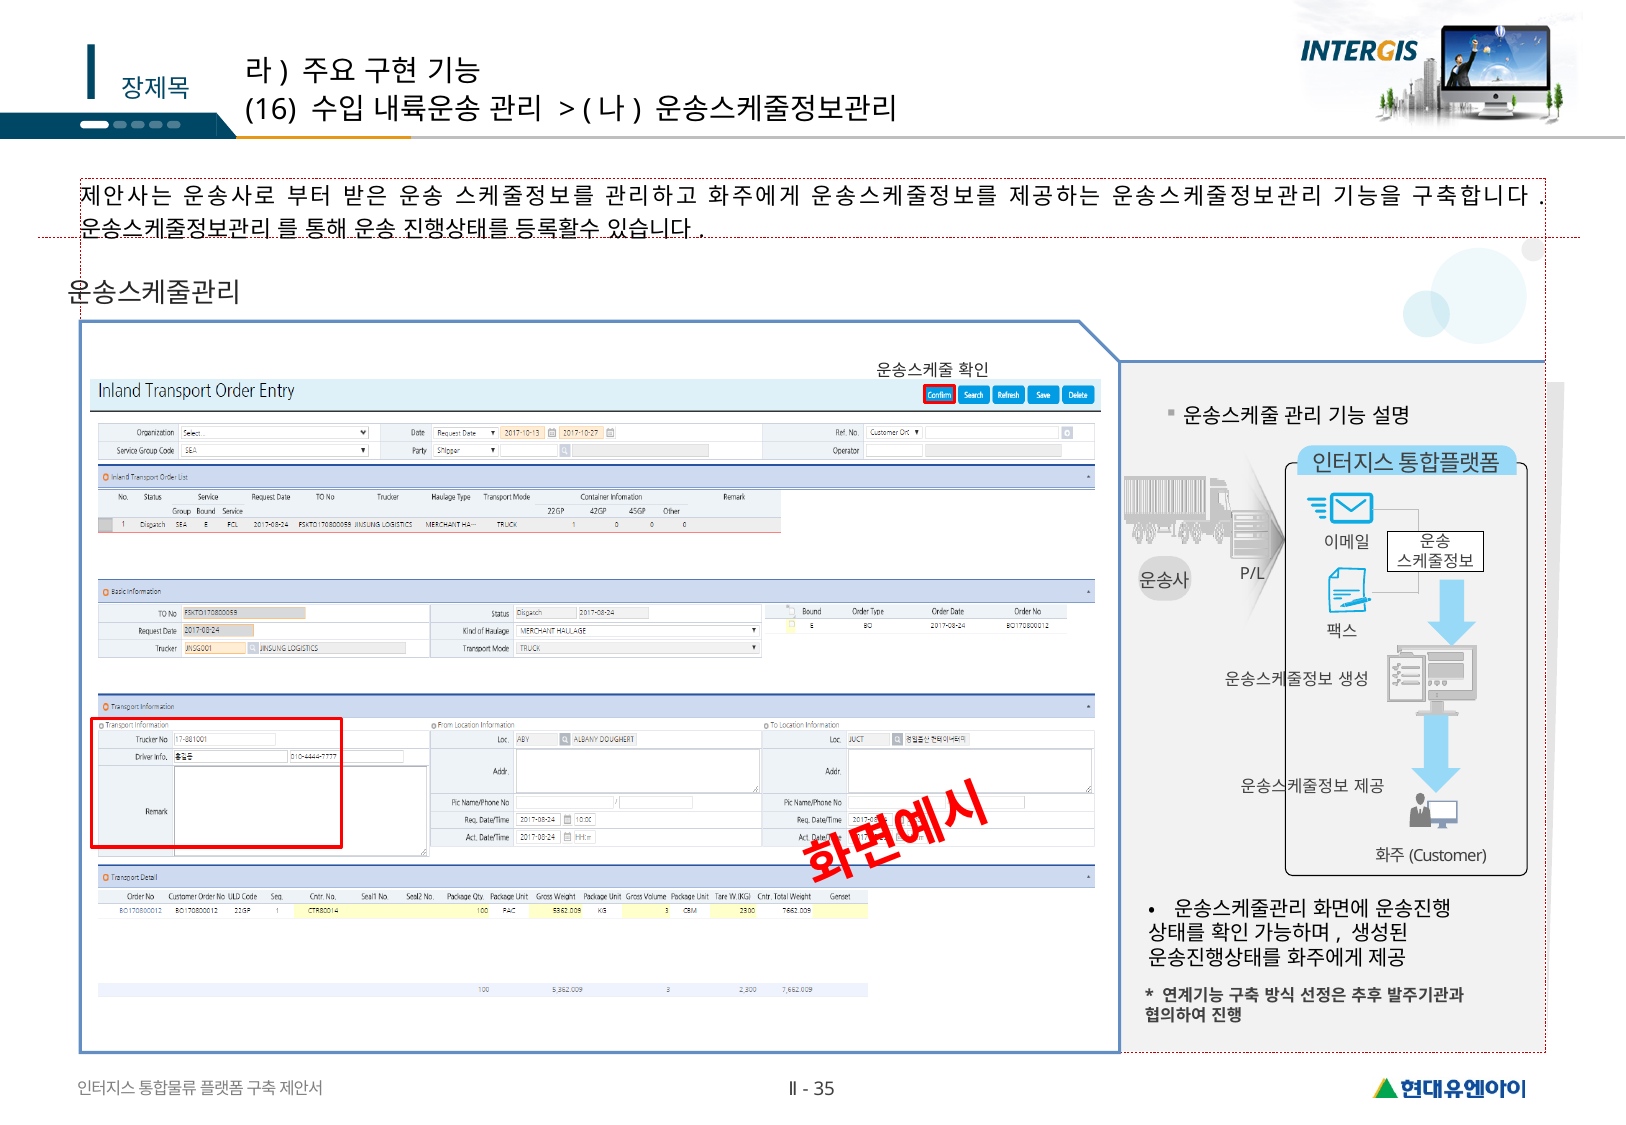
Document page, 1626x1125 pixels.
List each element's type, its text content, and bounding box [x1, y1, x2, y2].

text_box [1364, 792, 1498, 870]
picture [1240, 444, 1285, 635]
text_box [1402, 237, 1546, 319]
picture [1124, 475, 1232, 544]
picture [90, 379, 1101, 1000]
text_box 운송스케줄관리 [67, 275, 267, 309]
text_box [1137, 555, 1192, 601]
list 제안사는 운송사로 부터 받은 운송 스케줄정보를 관리하고 화주에게 운송스케줄정보를 제공하는 운송스케줄정보관리 기능을 구축합니다. 운송스케줄정보관리 를 통해 운송 진행상태를 등록활수 있습니다. [80, 175, 1545, 243]
picture [1386, 645, 1477, 716]
title 라) 주요 구현 기능 (16) 수입 내륙운송 관리 > (나) 운송스케줄정보관리 [245, 47, 1192, 126]
picture [1263, 0, 1625, 136]
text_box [1227, 509, 1278, 581]
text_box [79, 320, 1565, 1056]
picture [1372, 1077, 1525, 1098]
